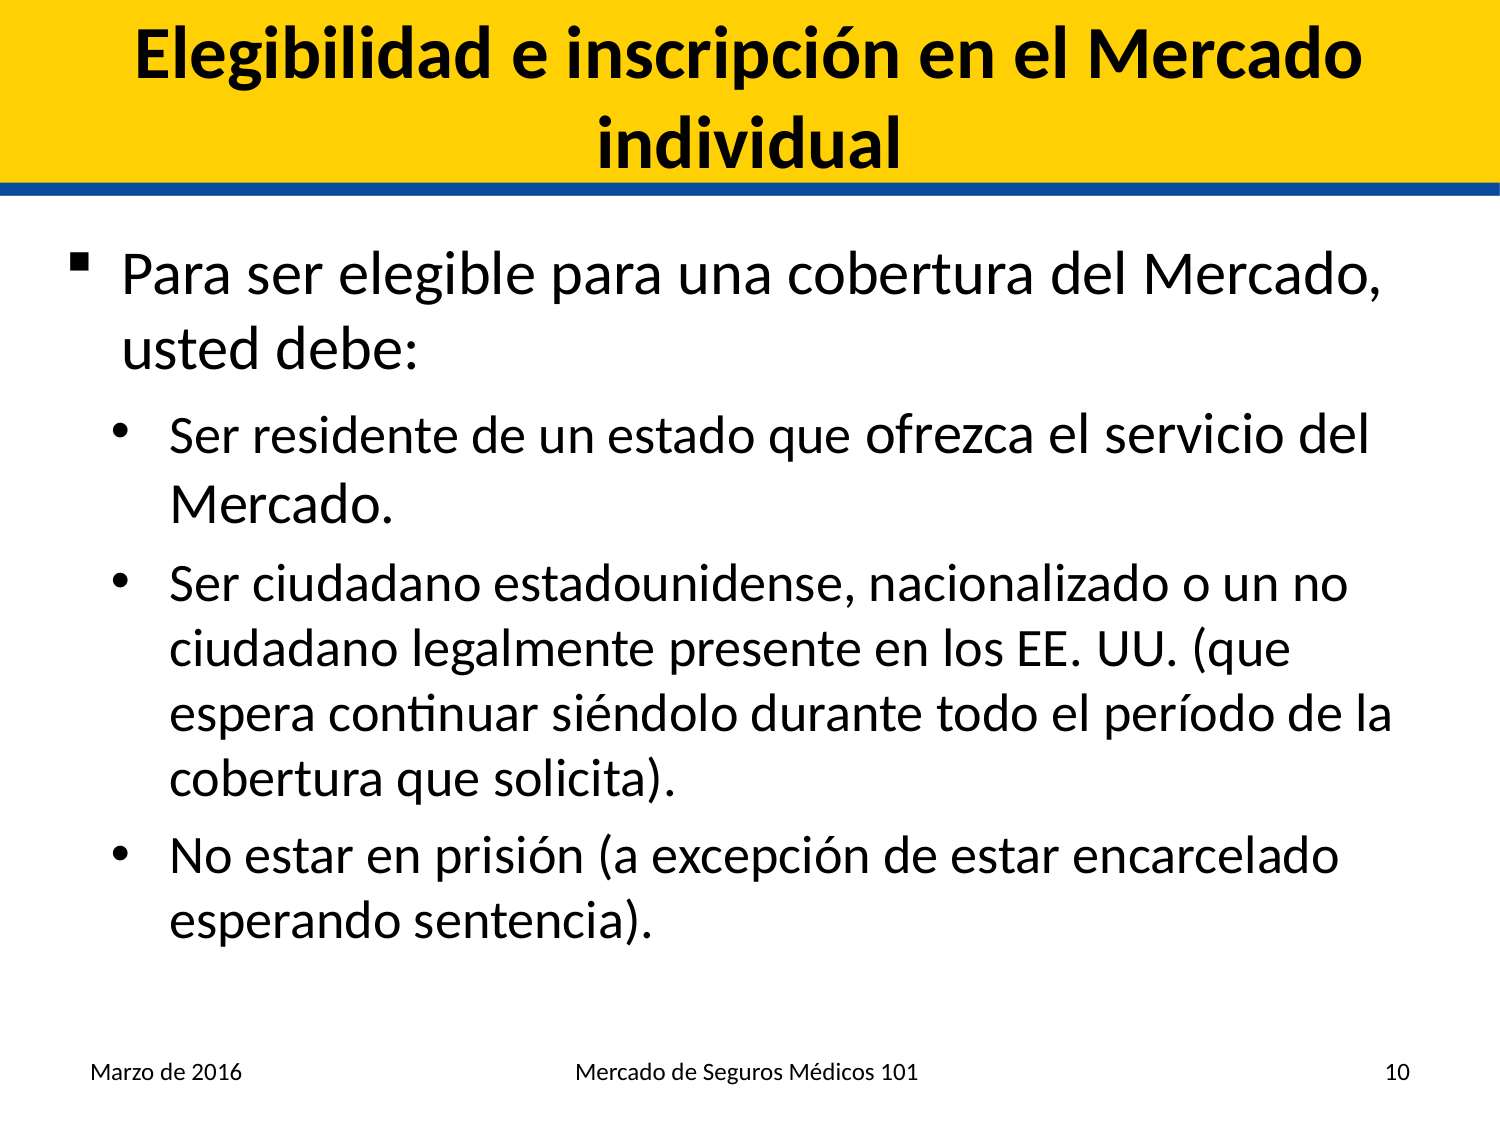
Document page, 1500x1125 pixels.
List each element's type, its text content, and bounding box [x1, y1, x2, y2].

slide_number 10 [1074, 1040, 1425, 1100]
slide_number Marzo de 2016 [75, 1040, 425, 1100]
list Para ser elegible para una cobertura del Mercado, usted debe: Ser residente de un estado que ofrezca el servicio del Mercado. Ser ciudadano estadounidense, nacionalizado o un no ciudadano legalmente presente en los EE. UU. (que espera continuar siéndolo durante todo el período de la cobertura que solicita). No estar en prisión (a excepción de estar encarcelado esperando sentencia). [50, 224, 1450, 968]
title Elegibilidad e inscripción en el Mercado individual [0, 0, 1500, 188]
footer Mercado de Seguros Médicos 101 [425, 1040, 1074, 1100]
